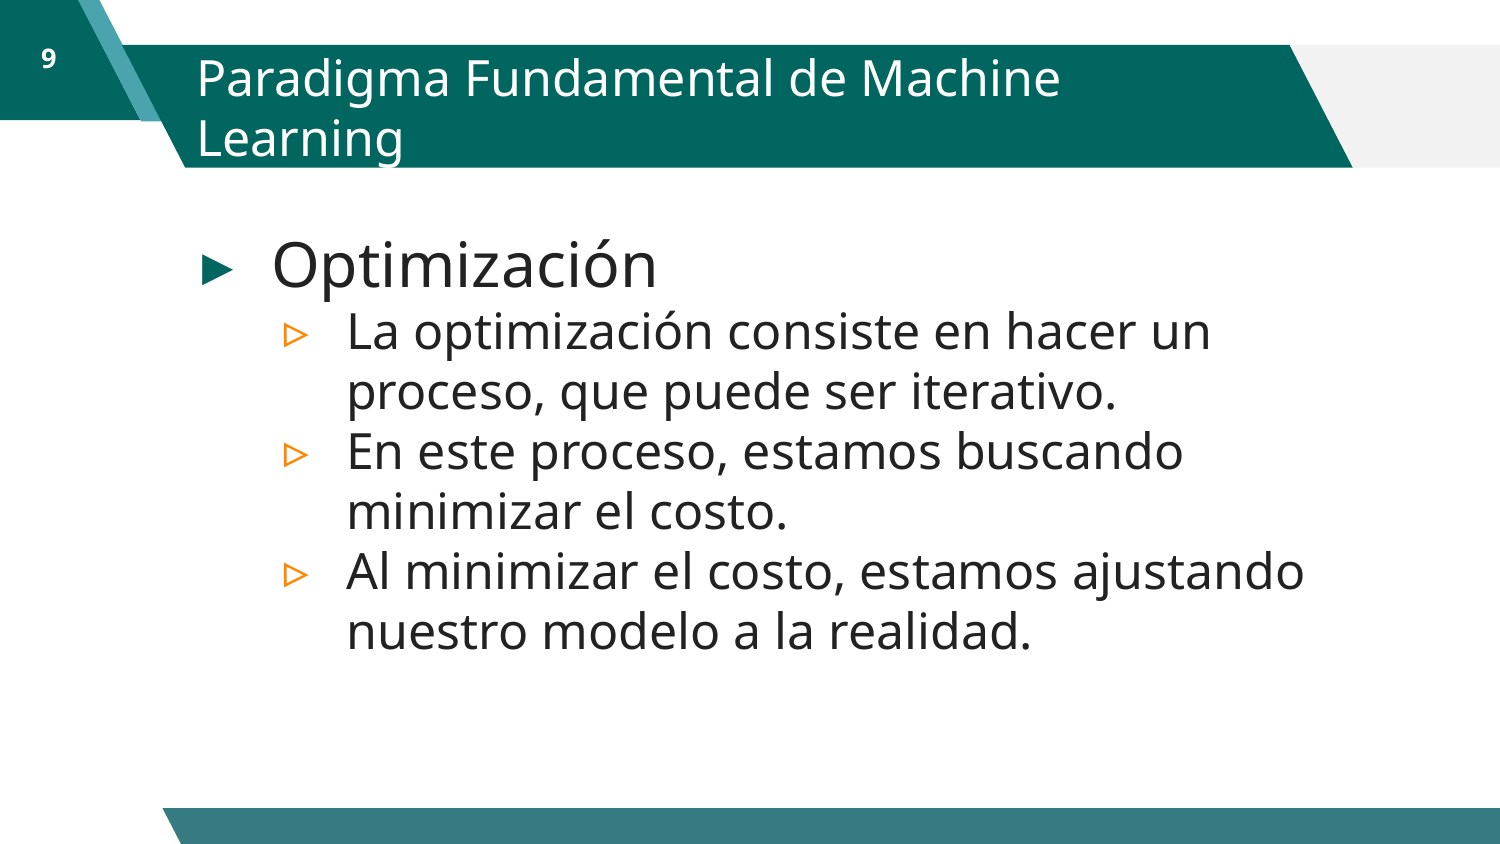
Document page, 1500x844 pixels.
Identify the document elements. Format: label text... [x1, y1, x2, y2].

list Optimización La optimización consiste en hacer un proceso, que puede ser iterativo. En este proceso, estamos buscando minimizar el costo. Al minimizar el costo, estamos ajustando nuestro modelo a la realidad. [181, 209, 1425, 808]
title Paradigma Fundamental de Machine Learning [181, 45, 1285, 169]
slide_number 9 [0, 0, 98, 121]
